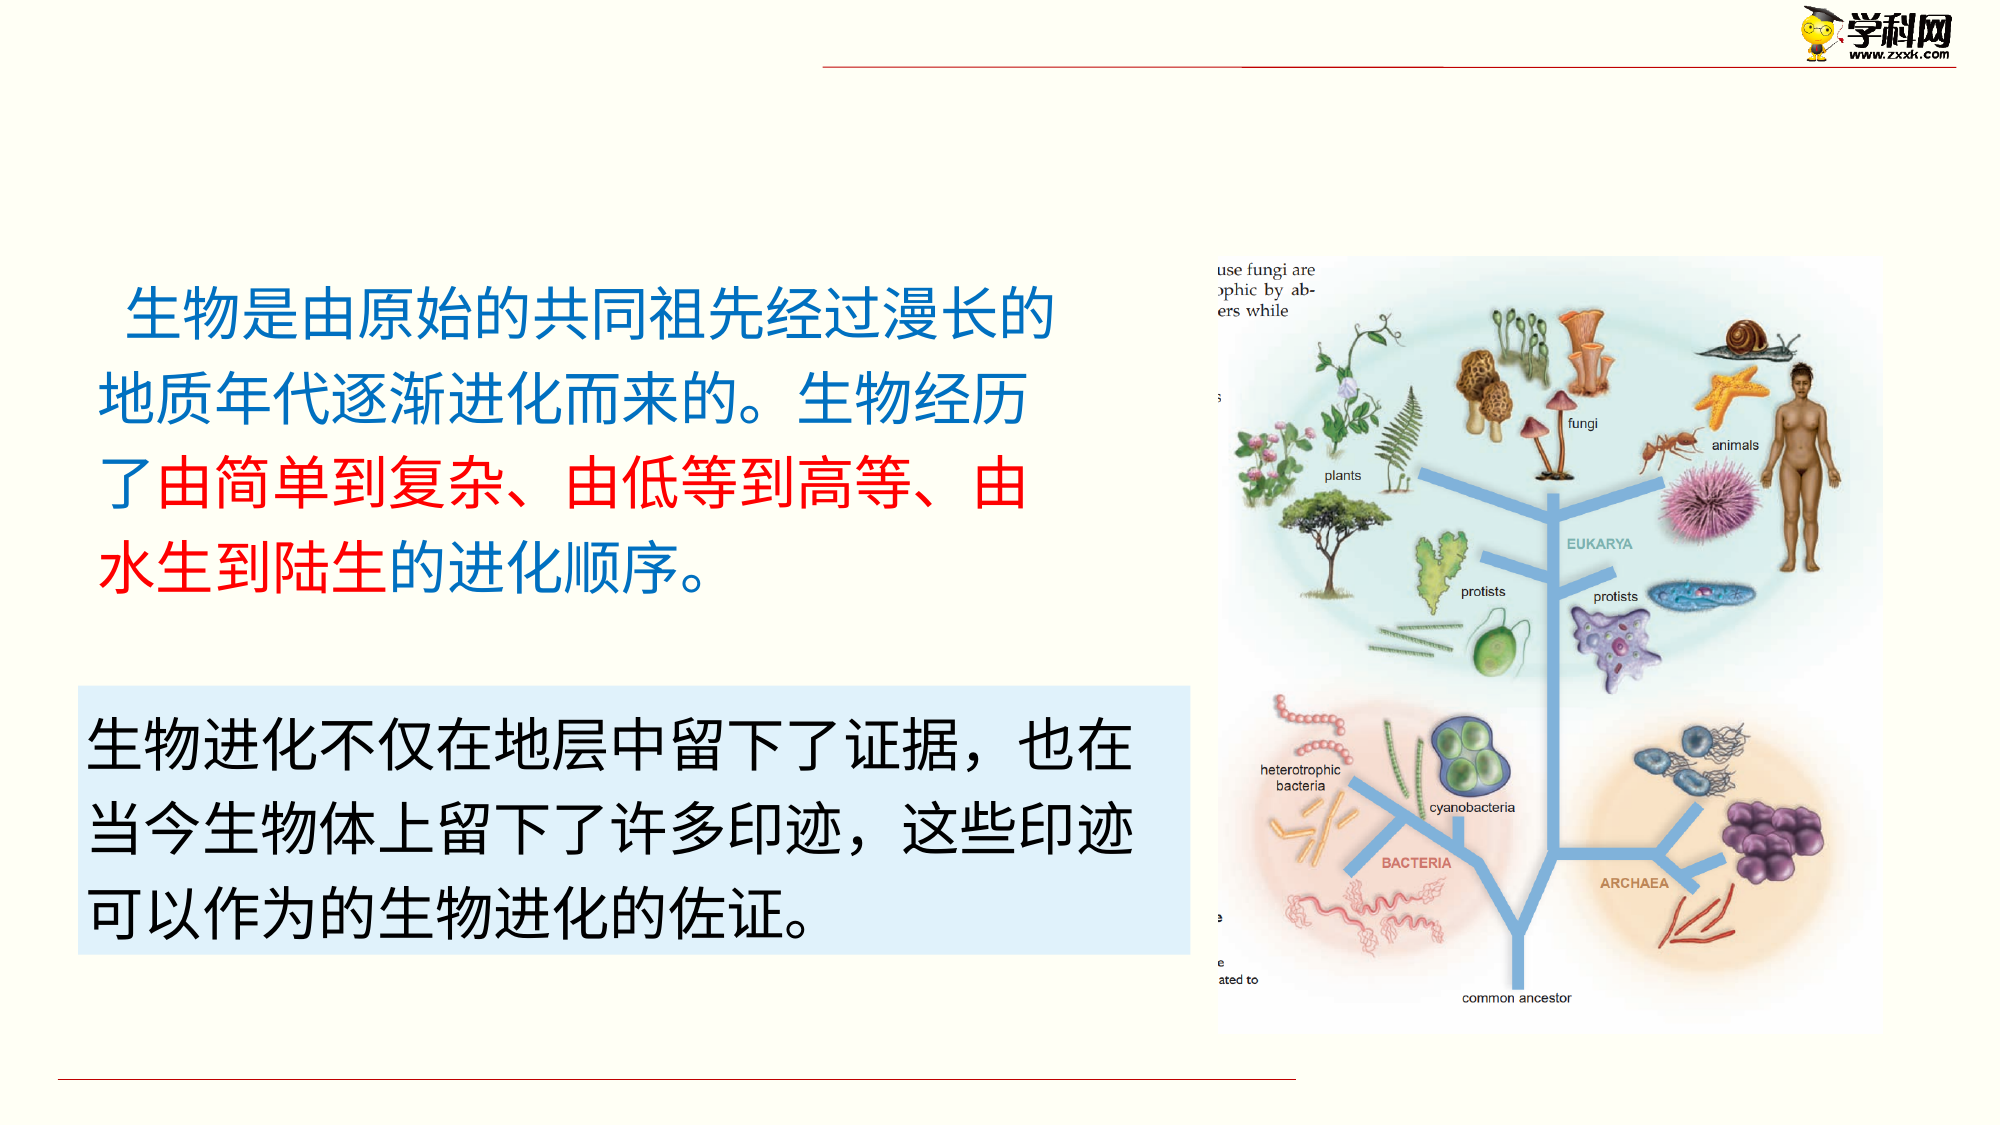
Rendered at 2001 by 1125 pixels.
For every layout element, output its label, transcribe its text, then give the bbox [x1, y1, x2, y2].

picture [1798, 0, 1957, 68]
text_box 生物是由原始的共同祖先经过漫长的地质年代逐渐进化而来的。生物经历了由简单到复杂、由低等到高等、由水生到陆生的进化顺序。 [90, 254, 1077, 609]
text_box 生物进化不仅在地层中留下了证据，也在当今生物体上留下了许多印迹，这些印迹可以作为的生物进化的佐证。 [78, 685, 1191, 955]
picture [1218, 256, 1883, 1034]
